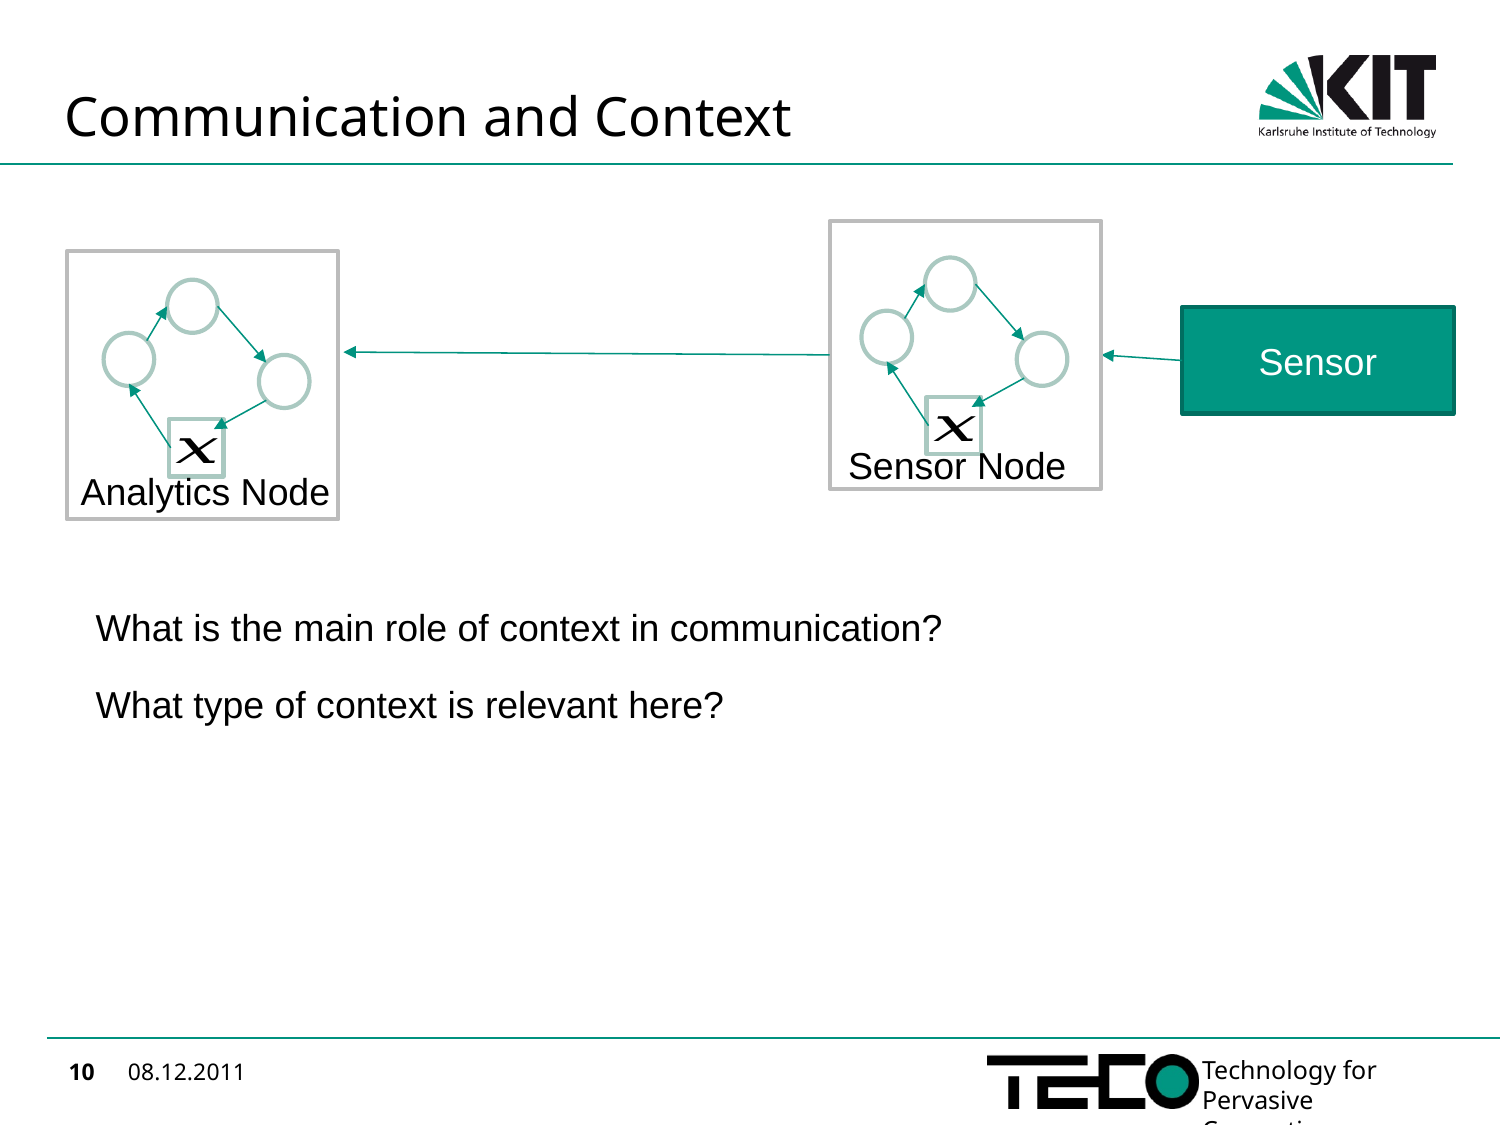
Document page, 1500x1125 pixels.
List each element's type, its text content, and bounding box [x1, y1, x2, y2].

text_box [103, 279, 310, 475]
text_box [1100, 354, 1183, 361]
picture [1257, 55, 1436, 138]
text_box Sensor [1180, 305, 1456, 416]
text_box What is the main role of context in communication? [80, 596, 1318, 657]
text_box Analytics Node [65, 460, 346, 521]
text_box Sensor [65, 249, 340, 460]
title Communication and Context [63, 54, 1199, 148]
picture [987, 1054, 1199, 1109]
text_box Sensor Node [833, 434, 1082, 495]
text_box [861, 257, 1068, 453]
text_box Sensor [828, 219, 1103, 491]
text_box What type of context is relevant here? [80, 673, 1318, 734]
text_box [343, 351, 830, 356]
